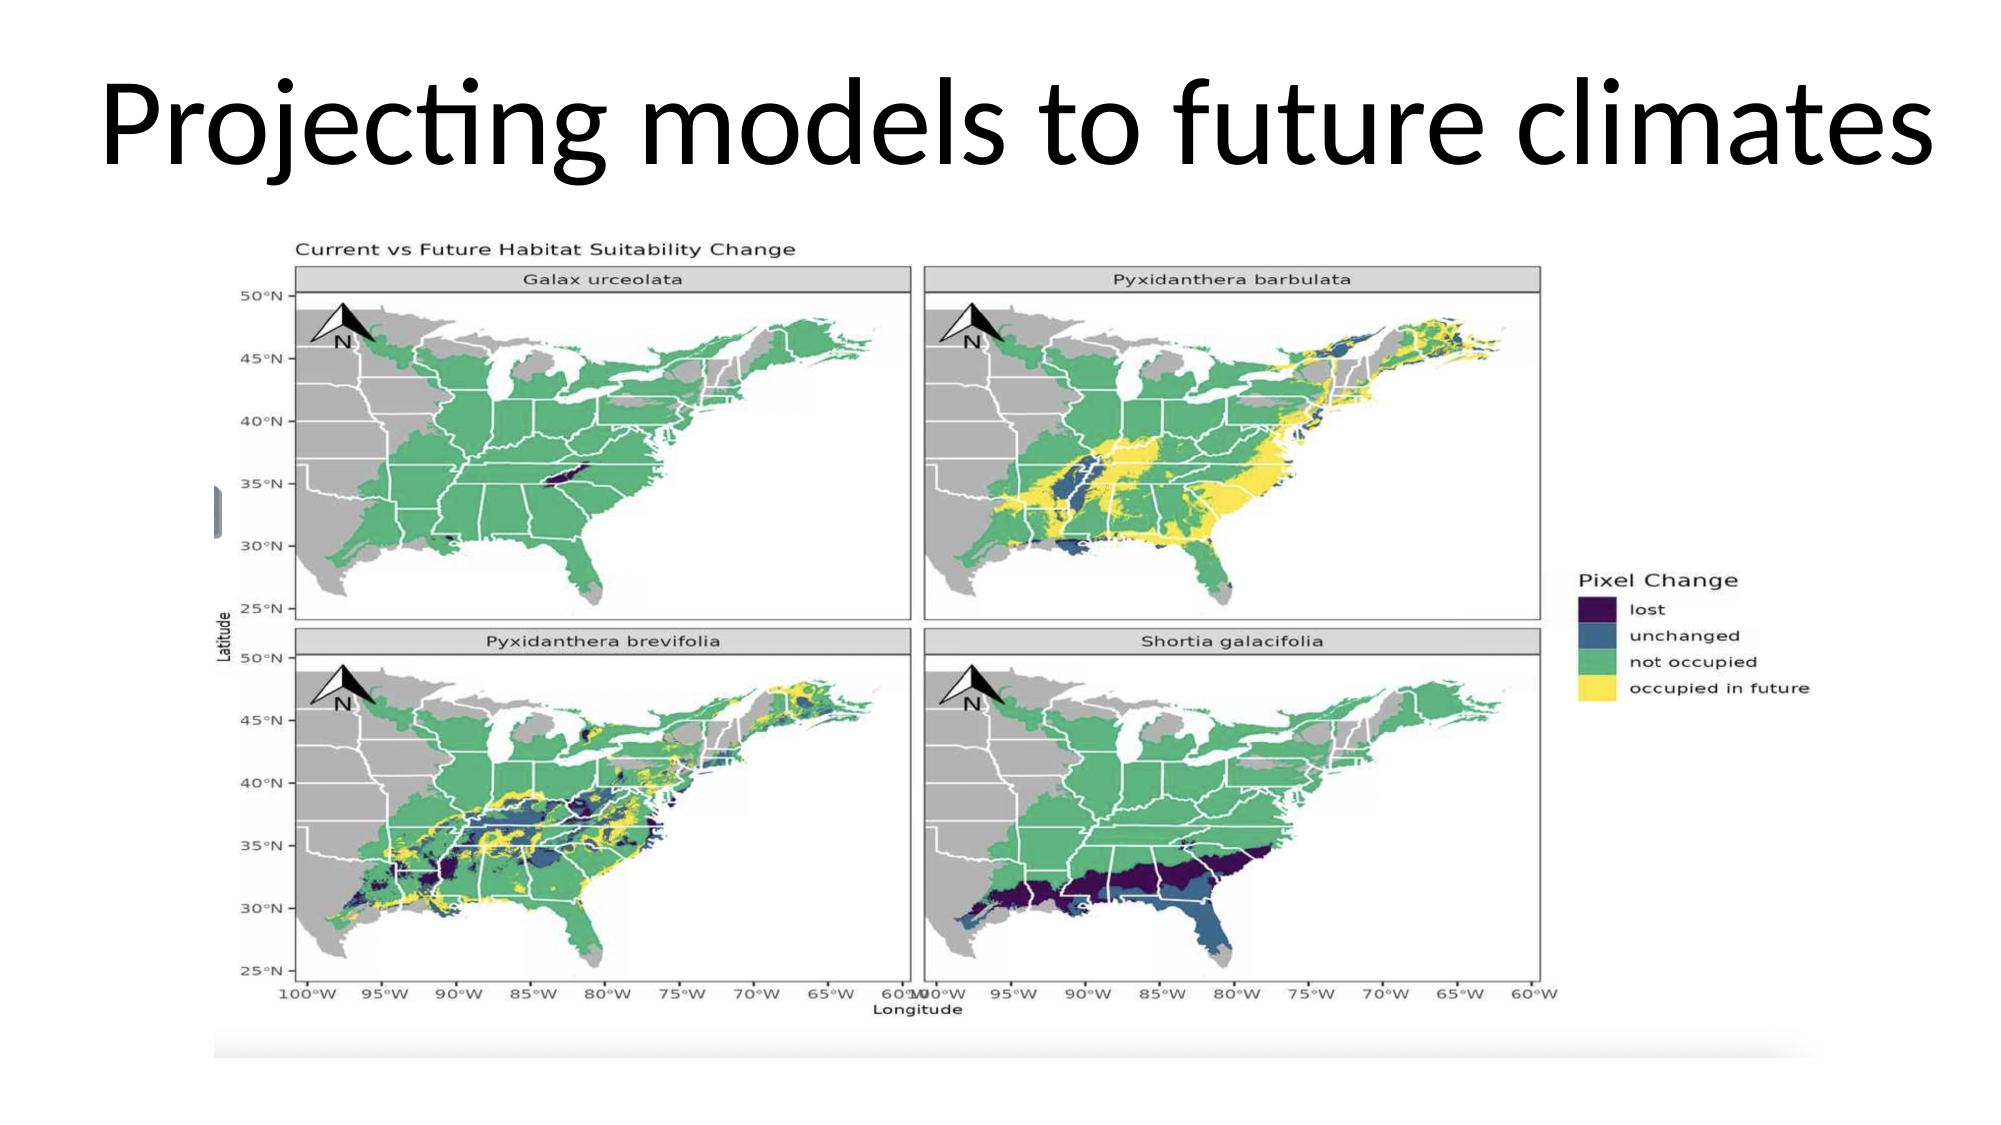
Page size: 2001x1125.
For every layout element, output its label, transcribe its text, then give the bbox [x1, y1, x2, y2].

text_box Projecting models to future climates [84, 32, 1953, 198]
picture [214, 198, 1823, 1059]
